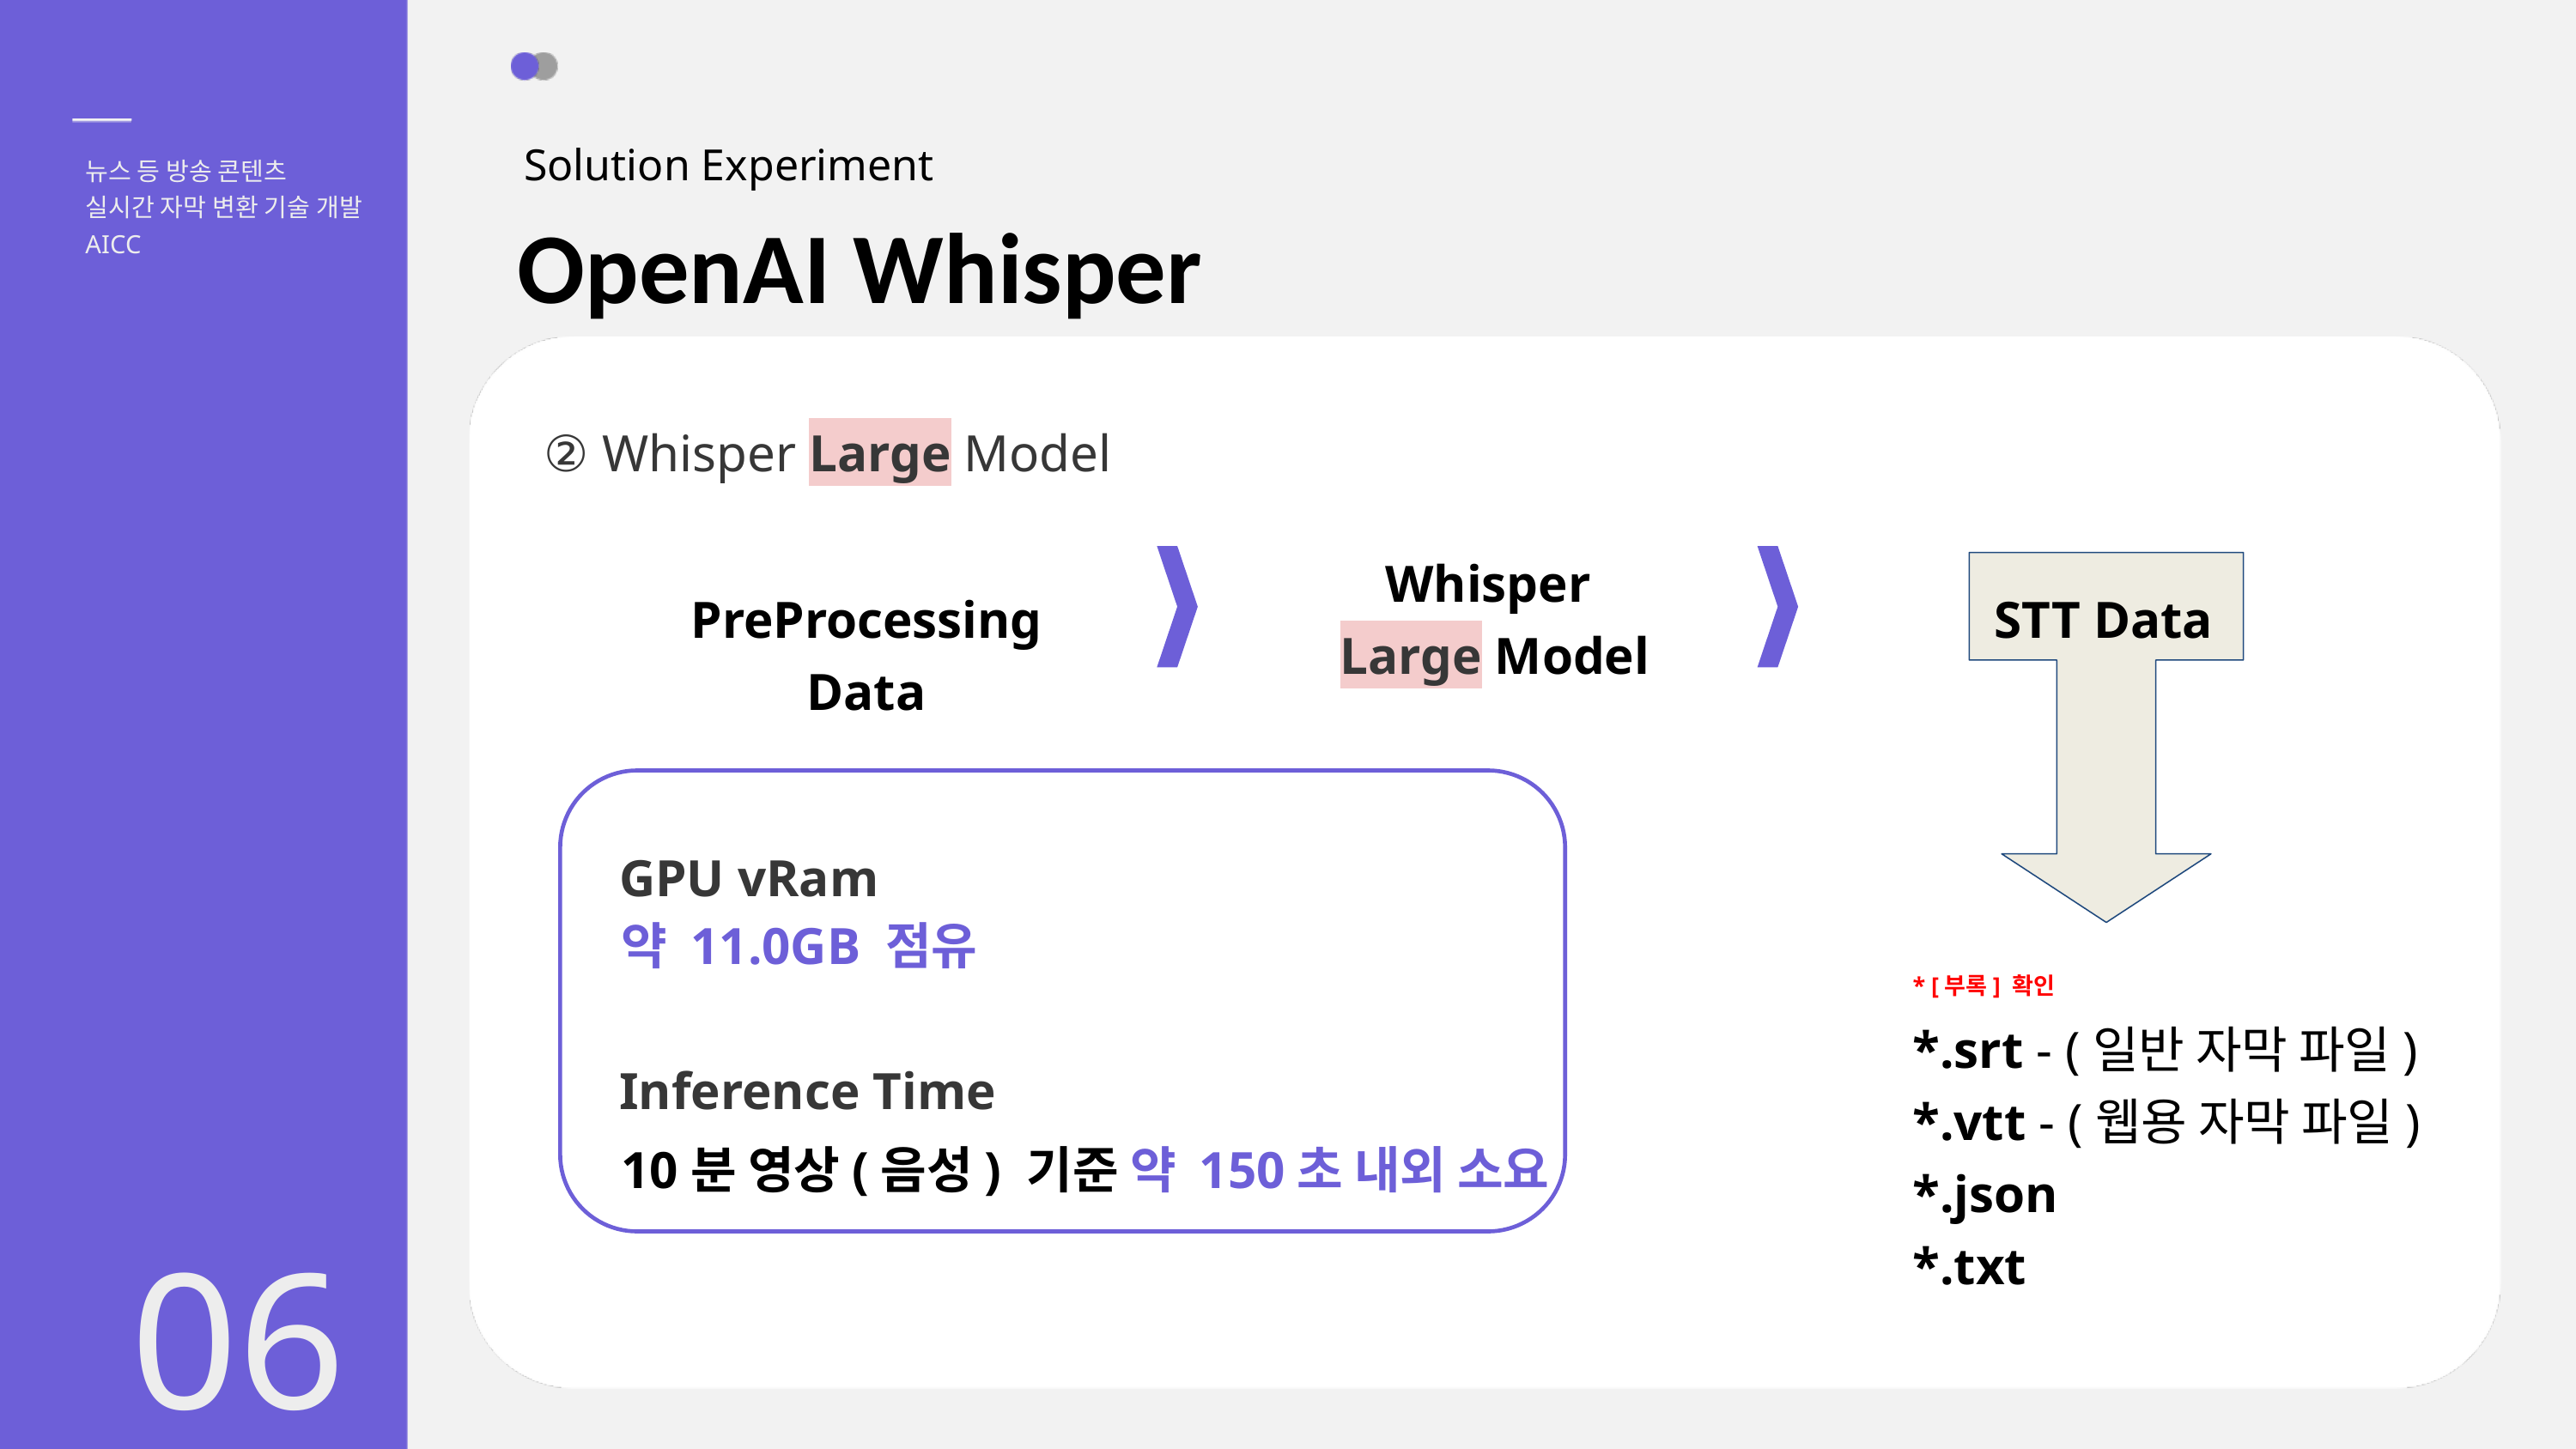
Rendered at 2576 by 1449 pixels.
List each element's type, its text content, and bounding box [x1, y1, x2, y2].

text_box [1912, 965, 2423, 1286]
text_box [72, 118, 133, 123]
text_box [540, 52, 559, 82]
text_box 뉴스 등 방송 콘텐츠 실시간 자막 변환 기술 개발 [85, 149, 524, 221]
text_box Solution Experiment [524, 128, 2397, 179]
text_box ② Whisper Large Model [544, 409, 2306, 482]
text_box [469, 336, 2501, 1389]
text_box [628, 539, 2312, 674]
text_box 06 [131, 1176, 560, 1446]
text_box OpenAI Whisper [517, 179, 2576, 324]
text_box [2002, 683, 2211, 923]
text_box [511, 52, 540, 82]
text_box [0, 0, 408, 1449]
text_box AICC [85, 222, 501, 259]
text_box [560, 770, 1607, 1232]
